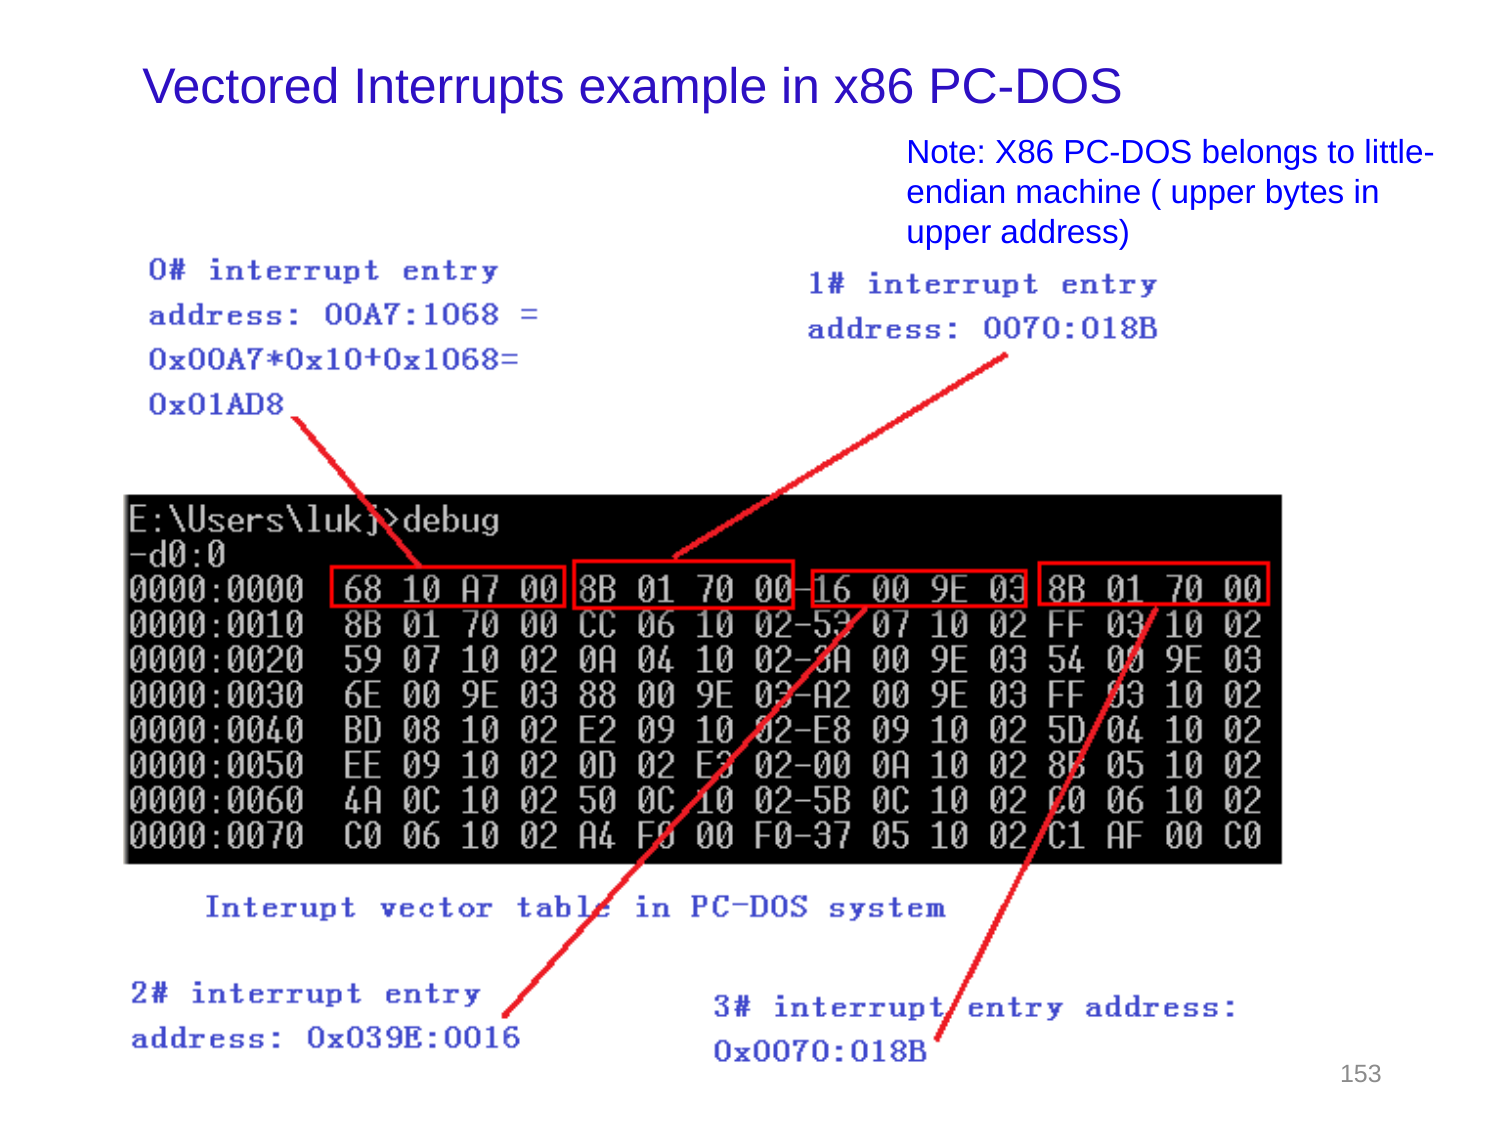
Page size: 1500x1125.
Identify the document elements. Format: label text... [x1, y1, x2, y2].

slide_number 153 [1341, 1042, 1397, 1103]
picture [123, 202, 1341, 1103]
text_box Vectored Interrupts example in x86 PC-DOS [127, 46, 1153, 122]
text_box Note: X86 PC-DOS belongs to little-endian machine ( upper bytes in upper address) [891, 122, 1456, 298]
